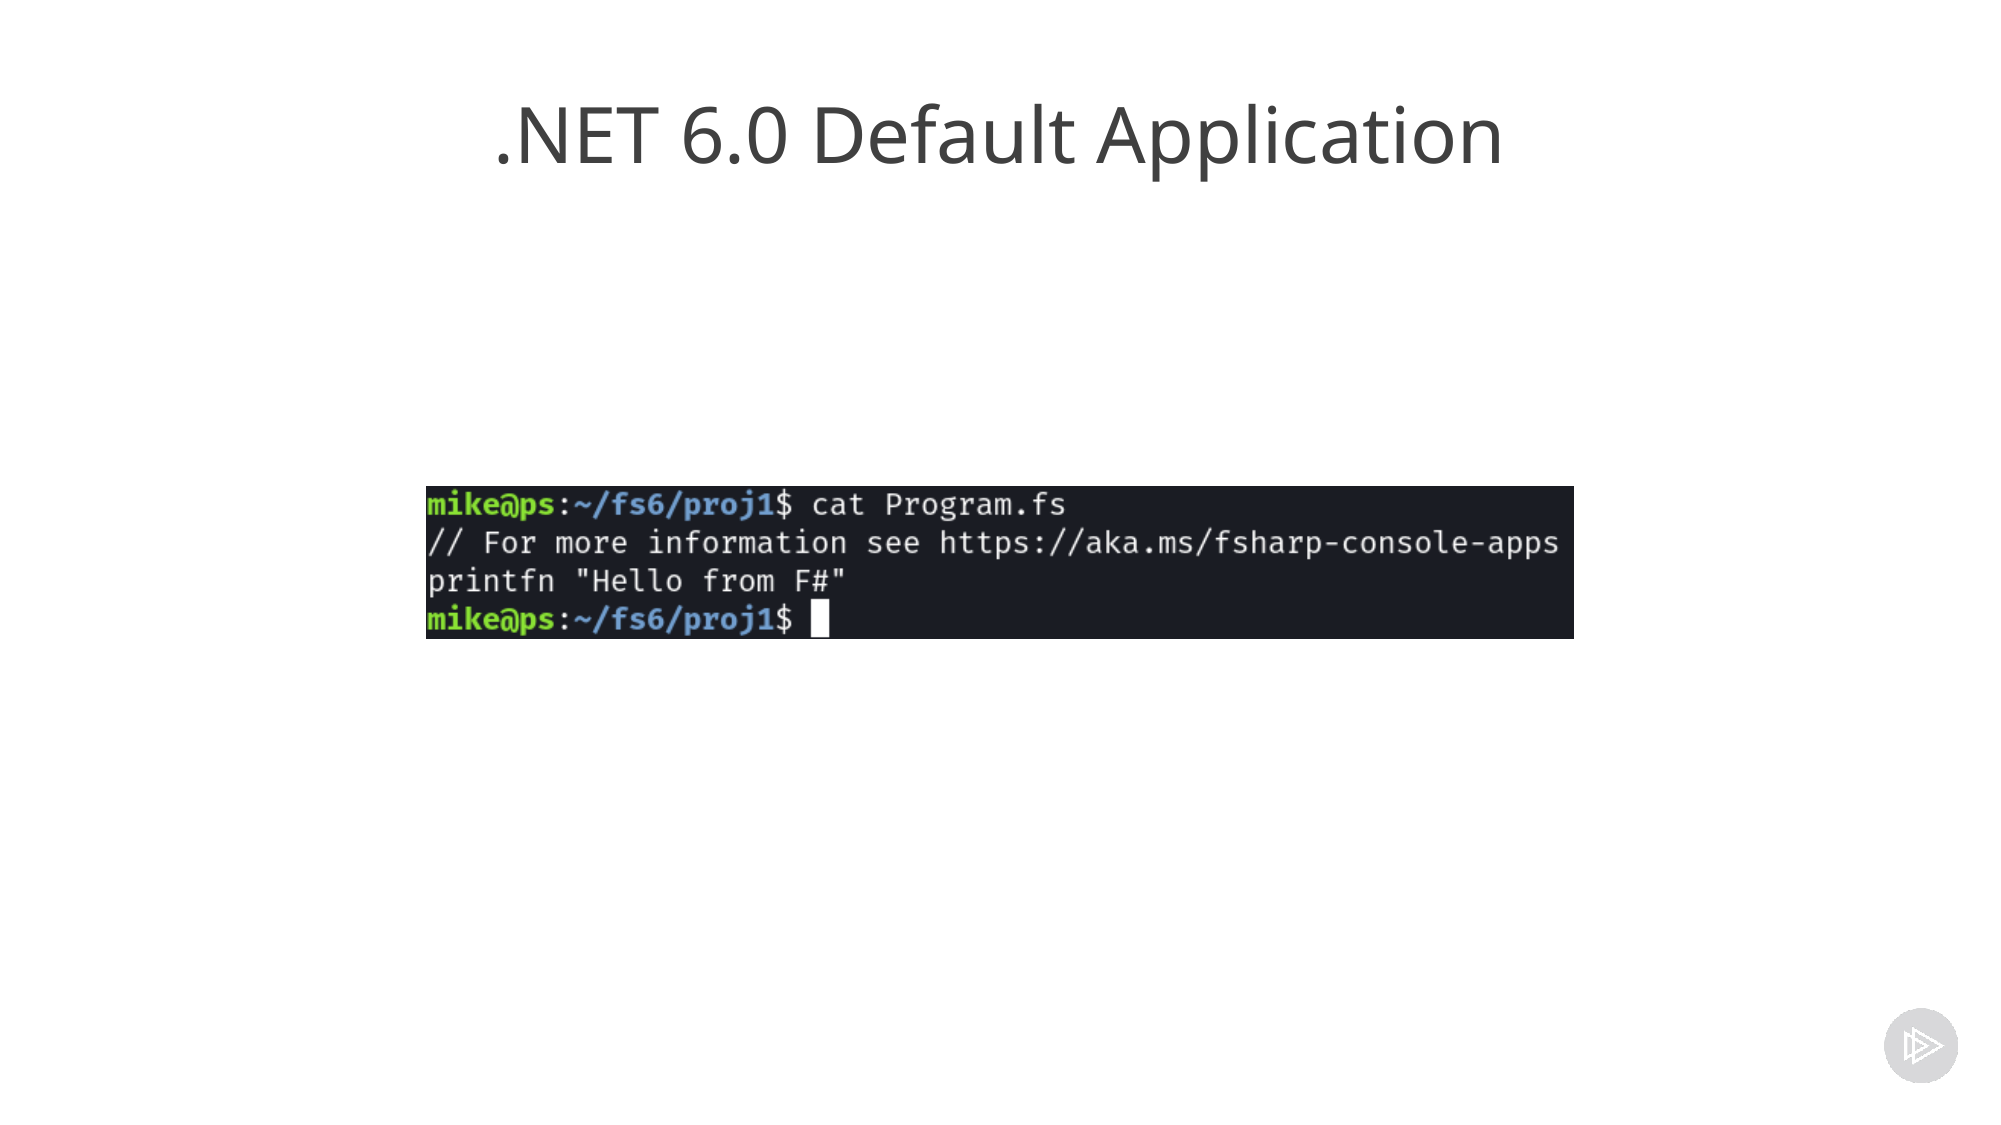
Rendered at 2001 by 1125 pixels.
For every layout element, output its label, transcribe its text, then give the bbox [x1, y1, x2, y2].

title printf / printfn [1884, 1008, 1958, 1083]
picture [425, 486, 1574, 639]
title .NET 6.0 Default Application [137, 93, 1863, 183]
